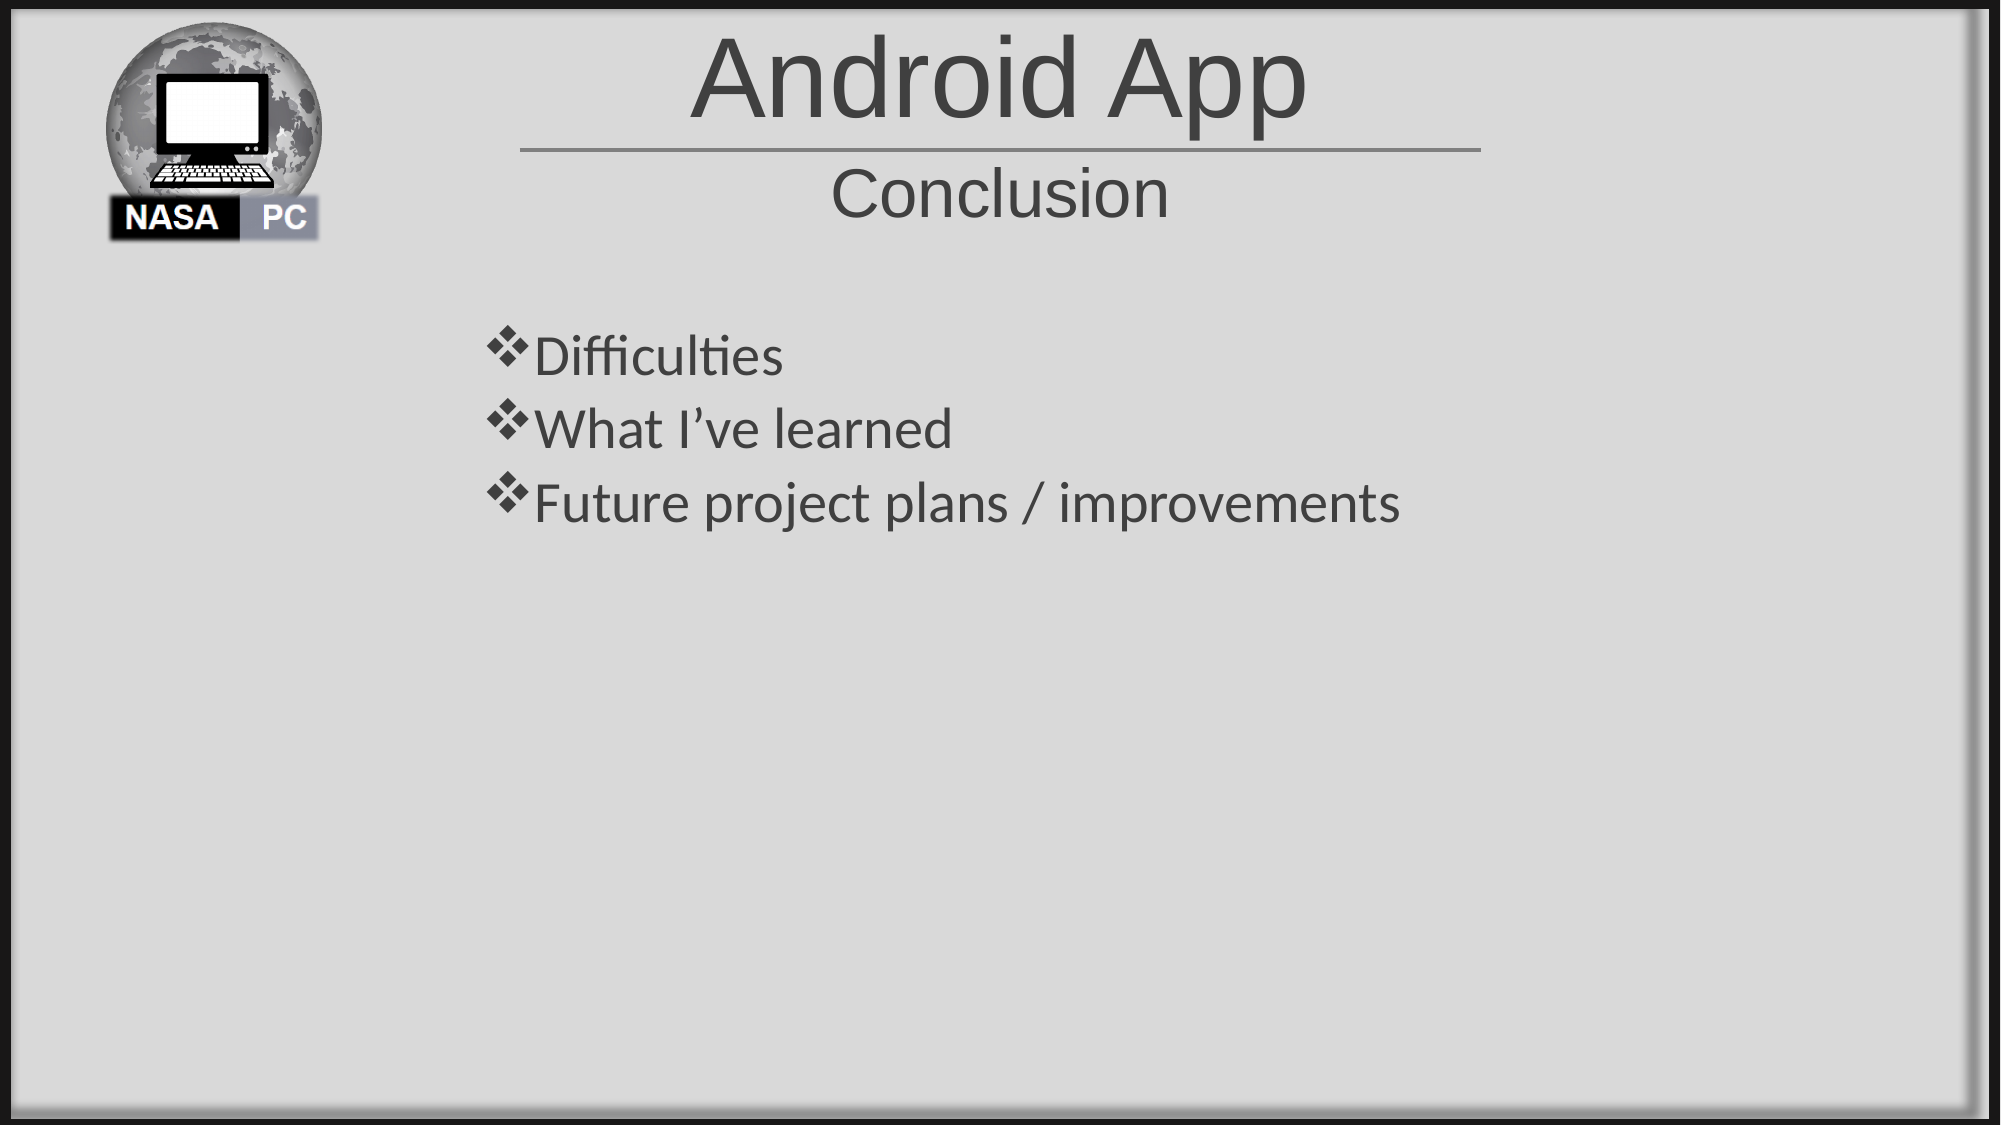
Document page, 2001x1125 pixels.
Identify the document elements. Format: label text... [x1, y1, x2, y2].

title Android App [249, 11, 1750, 150]
picture [106, 22, 313, 238]
text_box Difficulties What I’ve learned Future project plans / improvements [391, 317, 1540, 584]
text_box Conclusion [313, 149, 1618, 240]
